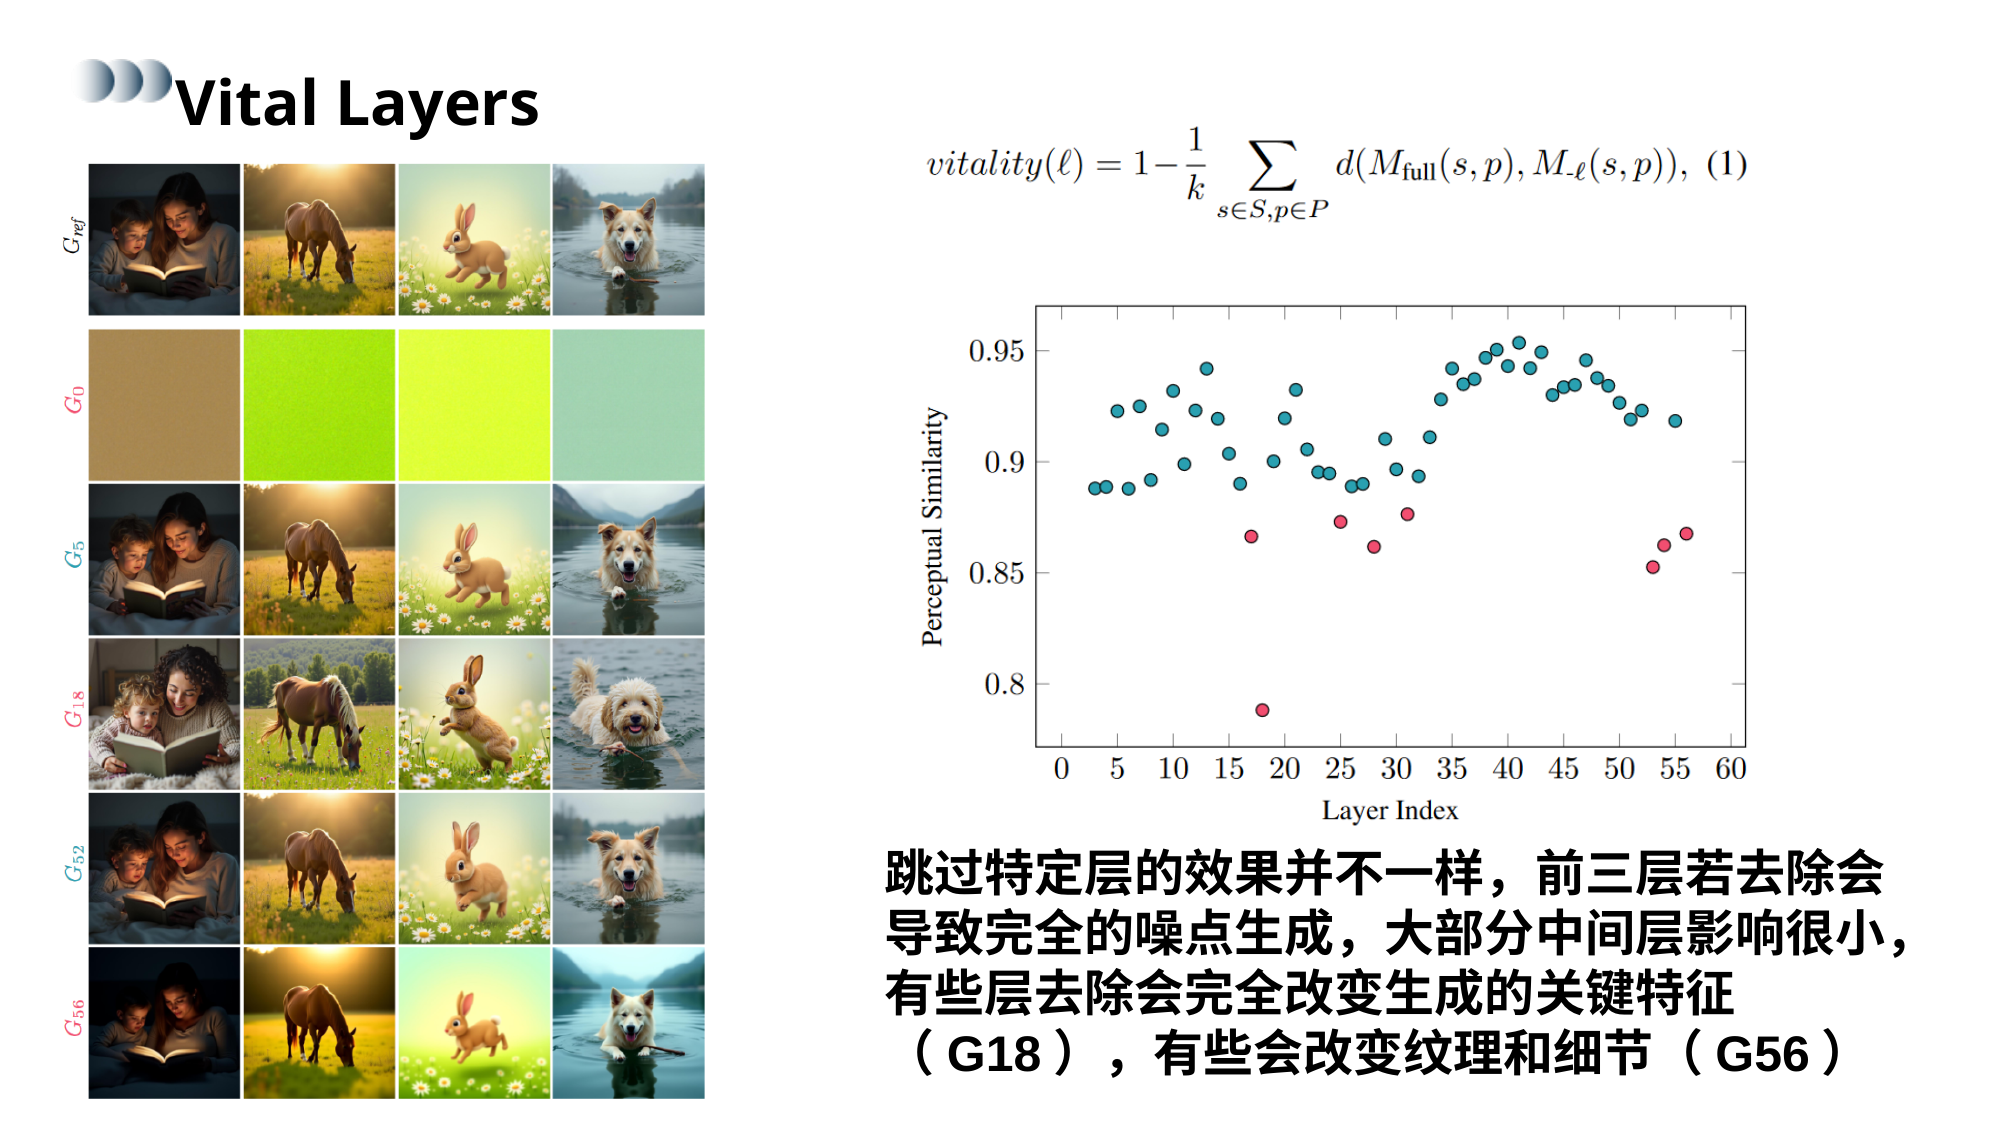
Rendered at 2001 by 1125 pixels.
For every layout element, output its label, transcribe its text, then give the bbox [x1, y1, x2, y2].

text_box Vital Layers [159, 16, 1700, 147]
picture [869, 255, 1774, 844]
picture [42, 148, 726, 1108]
picture [69, 55, 172, 108]
text_box 跳过特定层的效果并不一样，前三层若去除会导致完全的噪点生成，大部分中间层影响很小，有些层去除会完全改变生成的关键特征（G18），有些会改变纹理和细节（G56） [870, 834, 1948, 1089]
picture [913, 113, 1774, 235]
